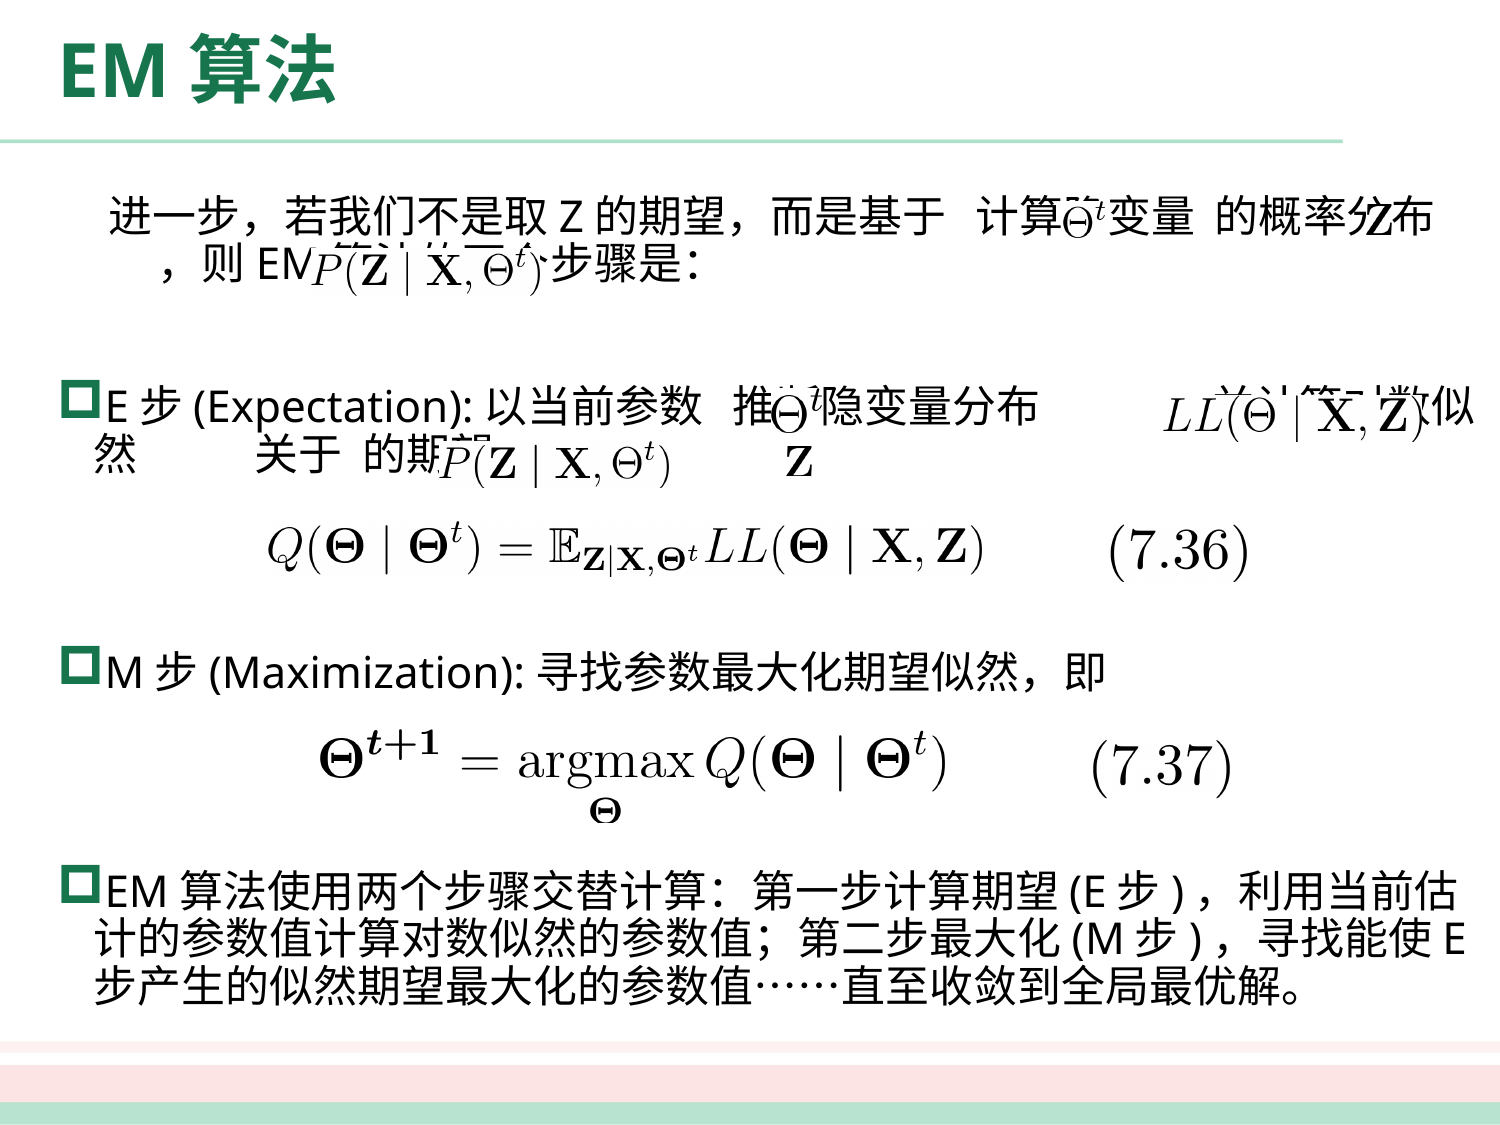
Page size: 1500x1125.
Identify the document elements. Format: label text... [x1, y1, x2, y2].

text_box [769, 383, 824, 447]
picture [0, 0, 1500, 1125]
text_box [318, 724, 1231, 828]
title EM算法 [42, 8, 1223, 138]
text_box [309, 245, 542, 300]
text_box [437, 437, 670, 492]
list 进一步，若我们不是取Z的期望，而是基于 计算隐变量 的概率分布 ，则EM算法的两个步骤是： E步(Expectation):以当前参数 推断隐变量分布 ，并计算对数似然 关于 的期望: M步(Maximization):寻找参数最大化期望似然，即 EM算法使用两个步骤交替计算：第一步计算期望(E步)，利用当前估计的参数值计算对数似然的参数值；第二步最大化(M步)，寻找能使E步产生的似然期望最大化的参数值……直至收敛到全局最优解。 [42, 186, 1500, 1023]
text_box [266, 516, 1247, 582]
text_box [1061, 197, 1106, 249]
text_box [1161, 391, 1424, 447]
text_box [1364, 200, 1394, 246]
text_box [784, 447, 814, 488]
